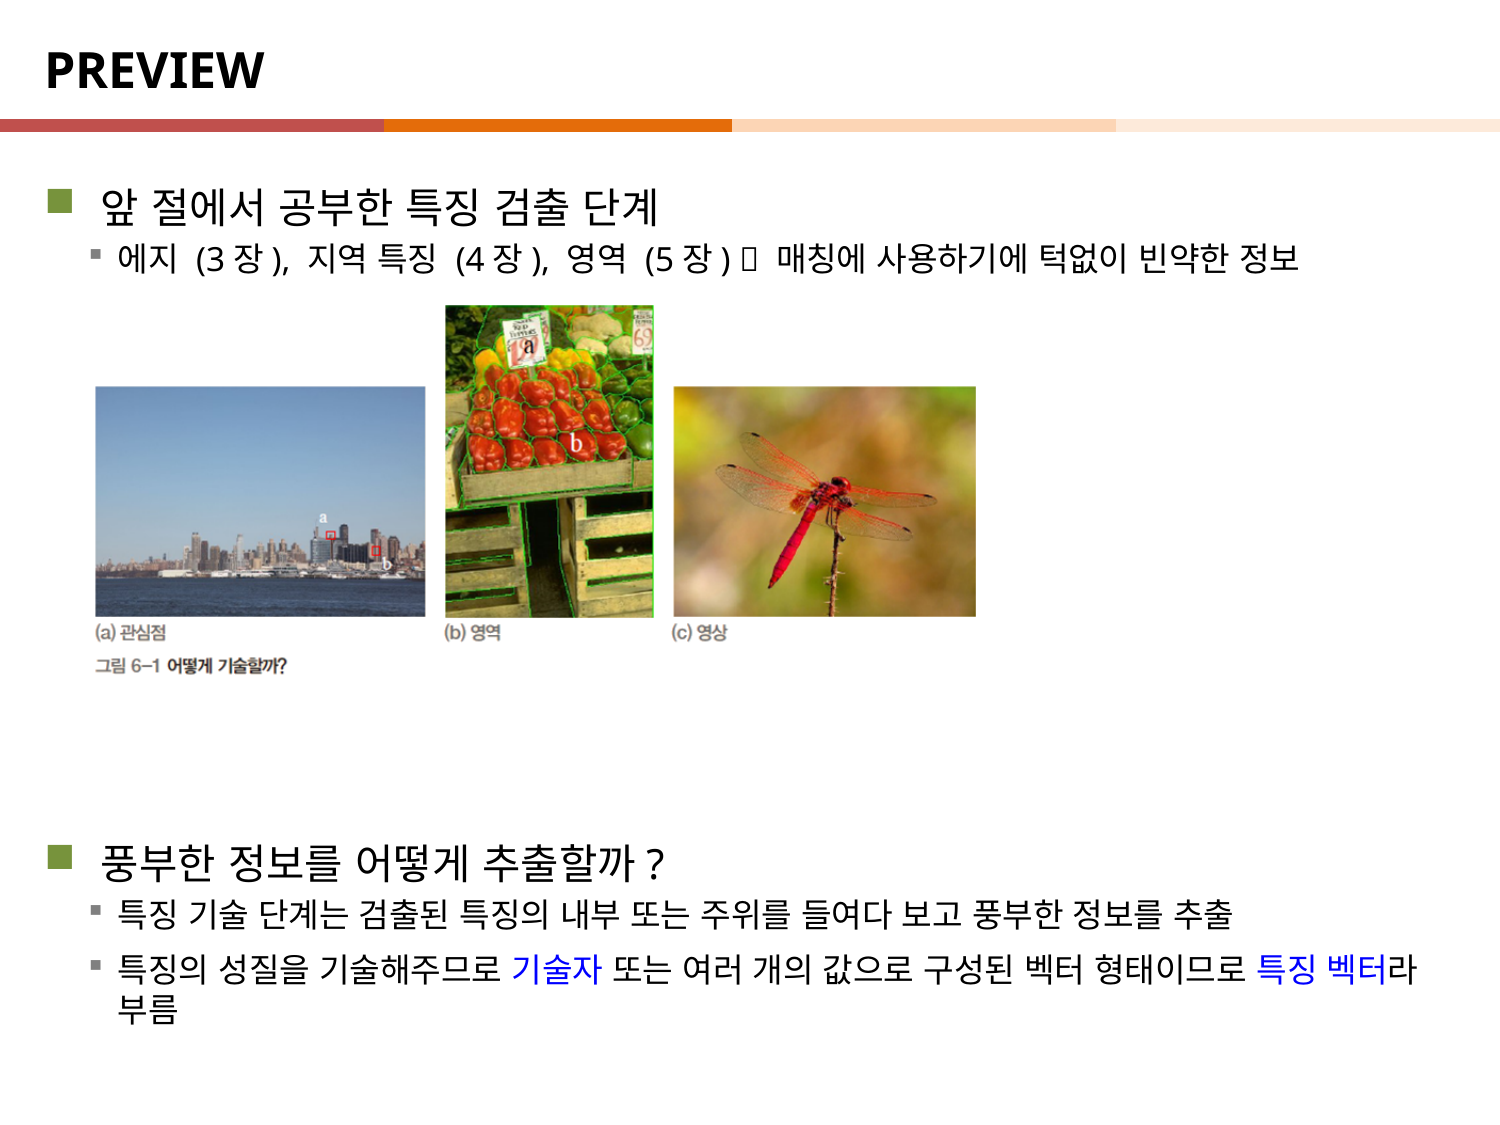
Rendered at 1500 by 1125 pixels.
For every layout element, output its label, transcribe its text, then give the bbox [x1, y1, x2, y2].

list 앞 절에서 공부한 특징 검출 단계 에지 (3장), 지역 특징 (4장), 영역 (5장)  매칭에 사용하기에 턱없이 빈약한 정보 풍부한 정보를 어떻게 추출할까? 특징 기술 단계는 검출된 특징의 내부 또는 주위를 들여다 보고 풍부한 정보를 추출 특징의 성질을 기술해주므로 기술자 또는 여러 개의 값으로 구성된 벡터 형태이므로 특징 벡터라 부름 [29, 148, 1471, 1083]
picture [88, 302, 993, 681]
title PREVIEW [29, 23, 1270, 114]
